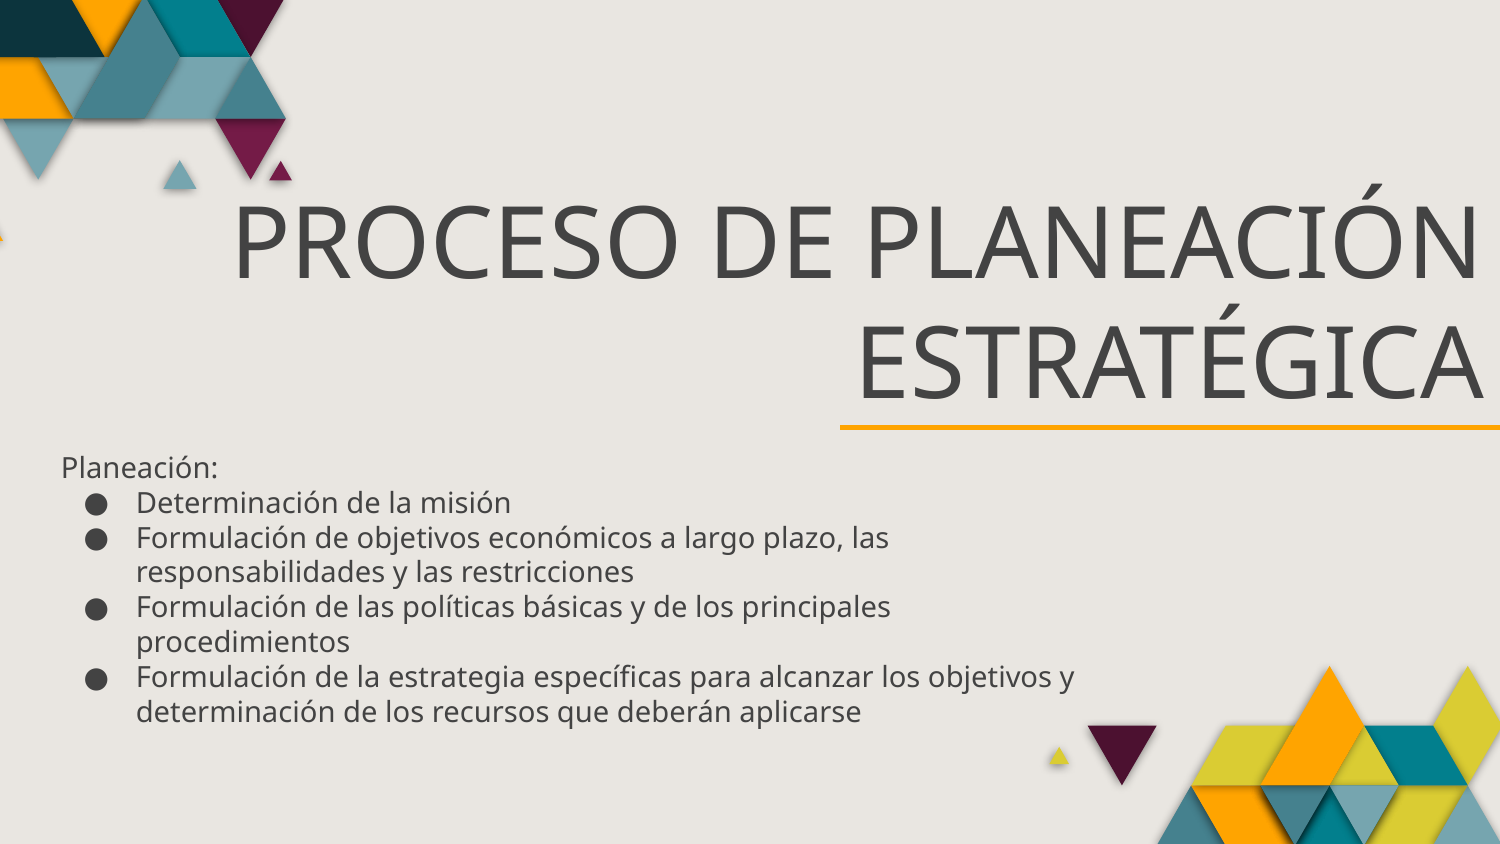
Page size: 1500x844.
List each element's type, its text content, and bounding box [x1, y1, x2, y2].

subtitle Planeación: Determinación de la misión Formulación de objetivos económicos a largo plazo, las responsabilidades y las restricciones Formulación de las políticas básicas y de los principales procedimientos Formulación de la estrategia específicas para alcanzar los objetivos y determinación de los recursos que deberán aplicarse [45, 433, 1098, 793]
title PROCESO DE PLANEACIÓN ESTRATÉGICA [94, 339, 1500, 434]
